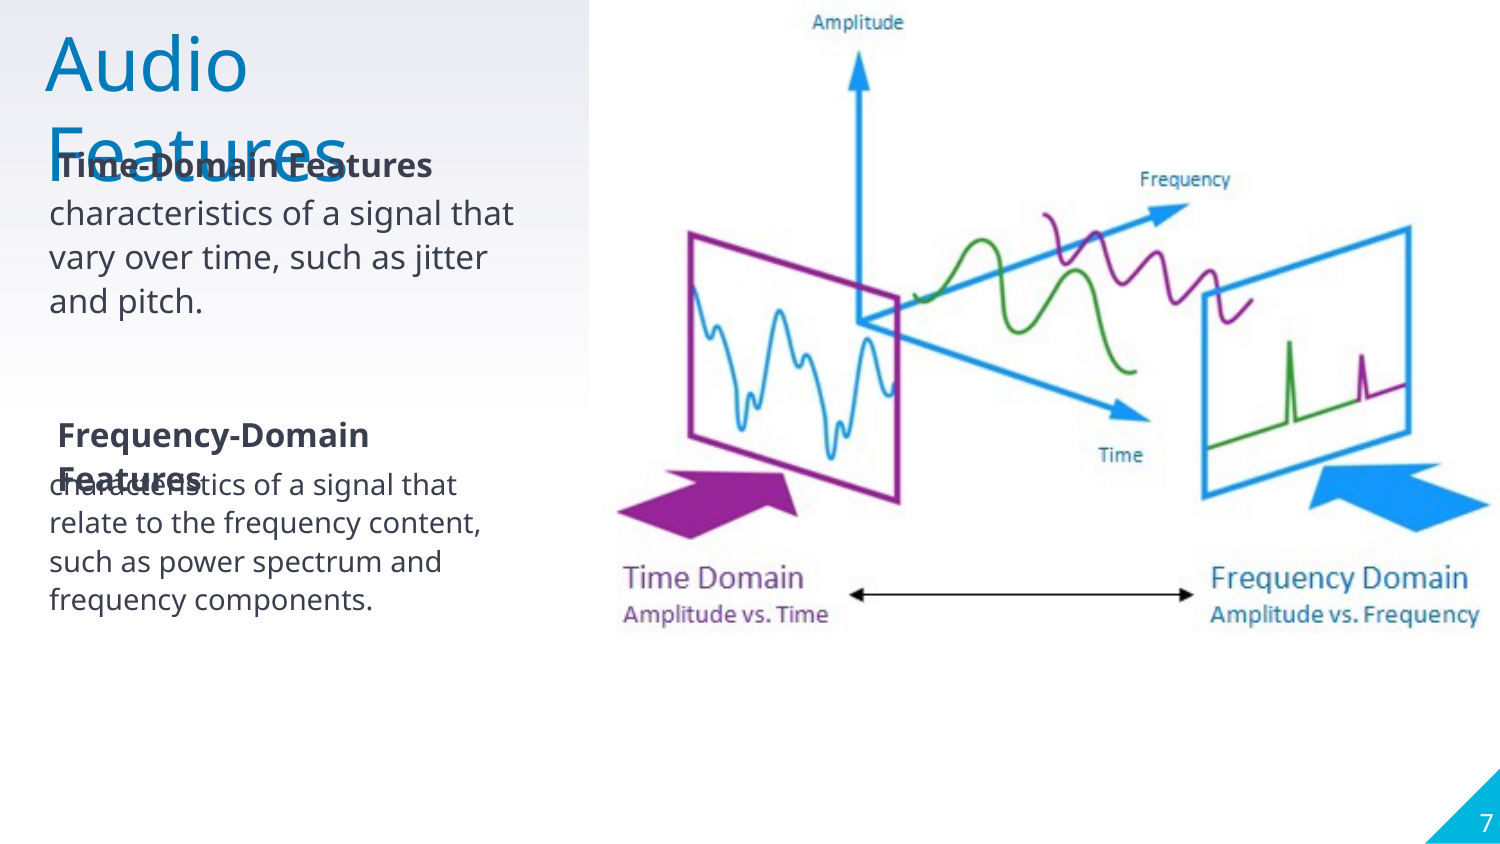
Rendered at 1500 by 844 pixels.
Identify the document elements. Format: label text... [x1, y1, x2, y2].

text_box characteristics of a signal that vary over time, such as jitter and pitch. [30, 188, 533, 413]
text_box characteristics of a signal that relate to the frequency content, such as power spectrum and frequency components. [30, 462, 533, 641]
picture [588, 0, 1500, 642]
text_box Audio Features [30, 8, 580, 204]
text_box Time-Domain Features [42, 133, 478, 188]
slide_number 7 [1418, 760, 1494, 838]
text_box Frequency-Domain Features [42, 413, 521, 462]
